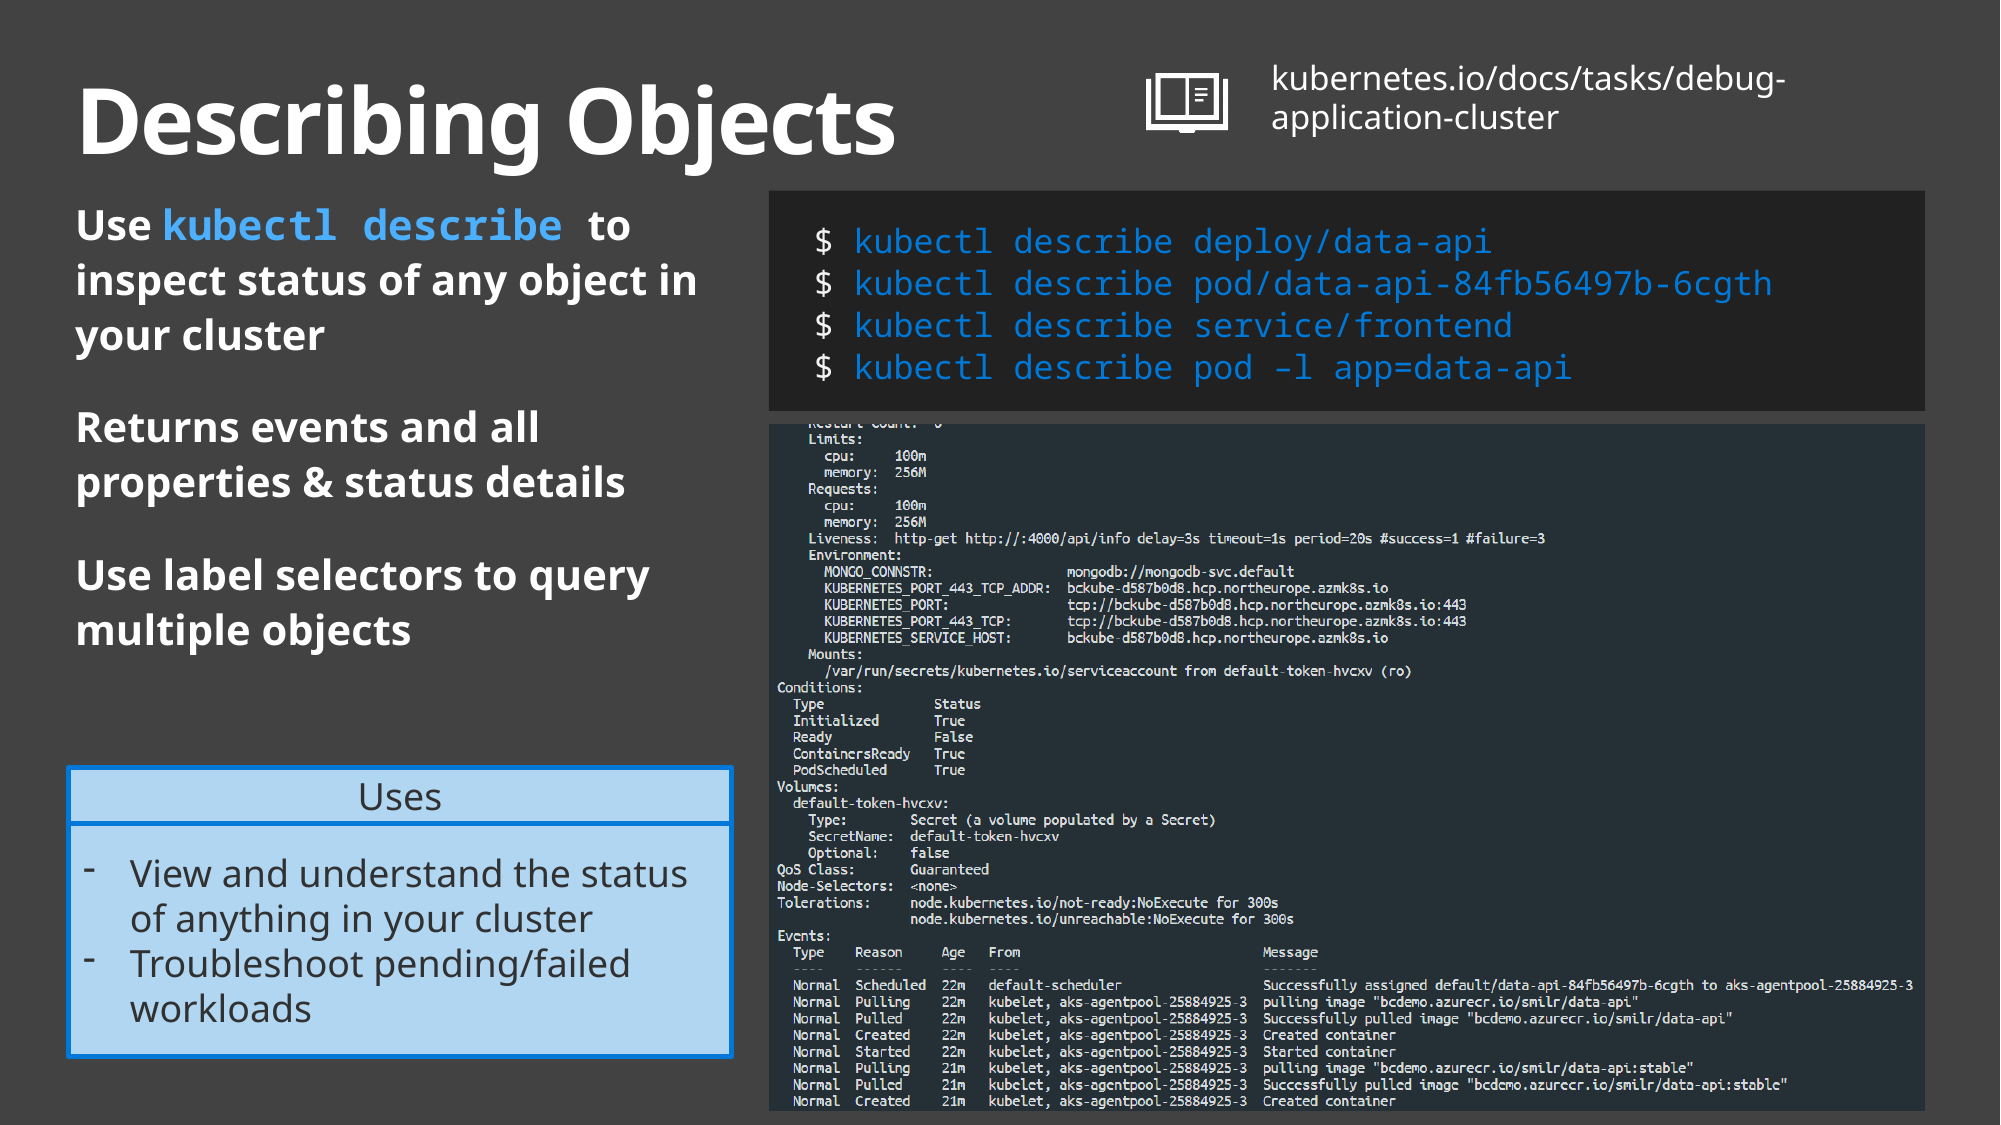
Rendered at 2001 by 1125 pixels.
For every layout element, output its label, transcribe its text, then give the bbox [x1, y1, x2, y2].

text_box View and understand the status of anything in your cluster Troubleshoot pending/failed workloads [68, 824, 732, 1057]
list Use kubectl describe to inspect status of any object in your cluster Returns events and all properties & status details Use label selectors to query multiple objects [75, 193, 769, 768]
text_box Uses [68, 767, 732, 824]
text_box kubernetes.io/docs/tasks/debug-application-cluster [1256, 49, 1893, 145]
title Describing Objects [75, 75, 1200, 194]
list $ kubectl describe deploy/data-api $ kubectl describe pod/data-api-84fb56497b-6cgth $ kubectl describe service/frontend $ kubectl describe pod –l app=data-api [769, 190, 1925, 411]
picture [1142, 58, 1232, 147]
picture [769, 424, 1925, 1111]
